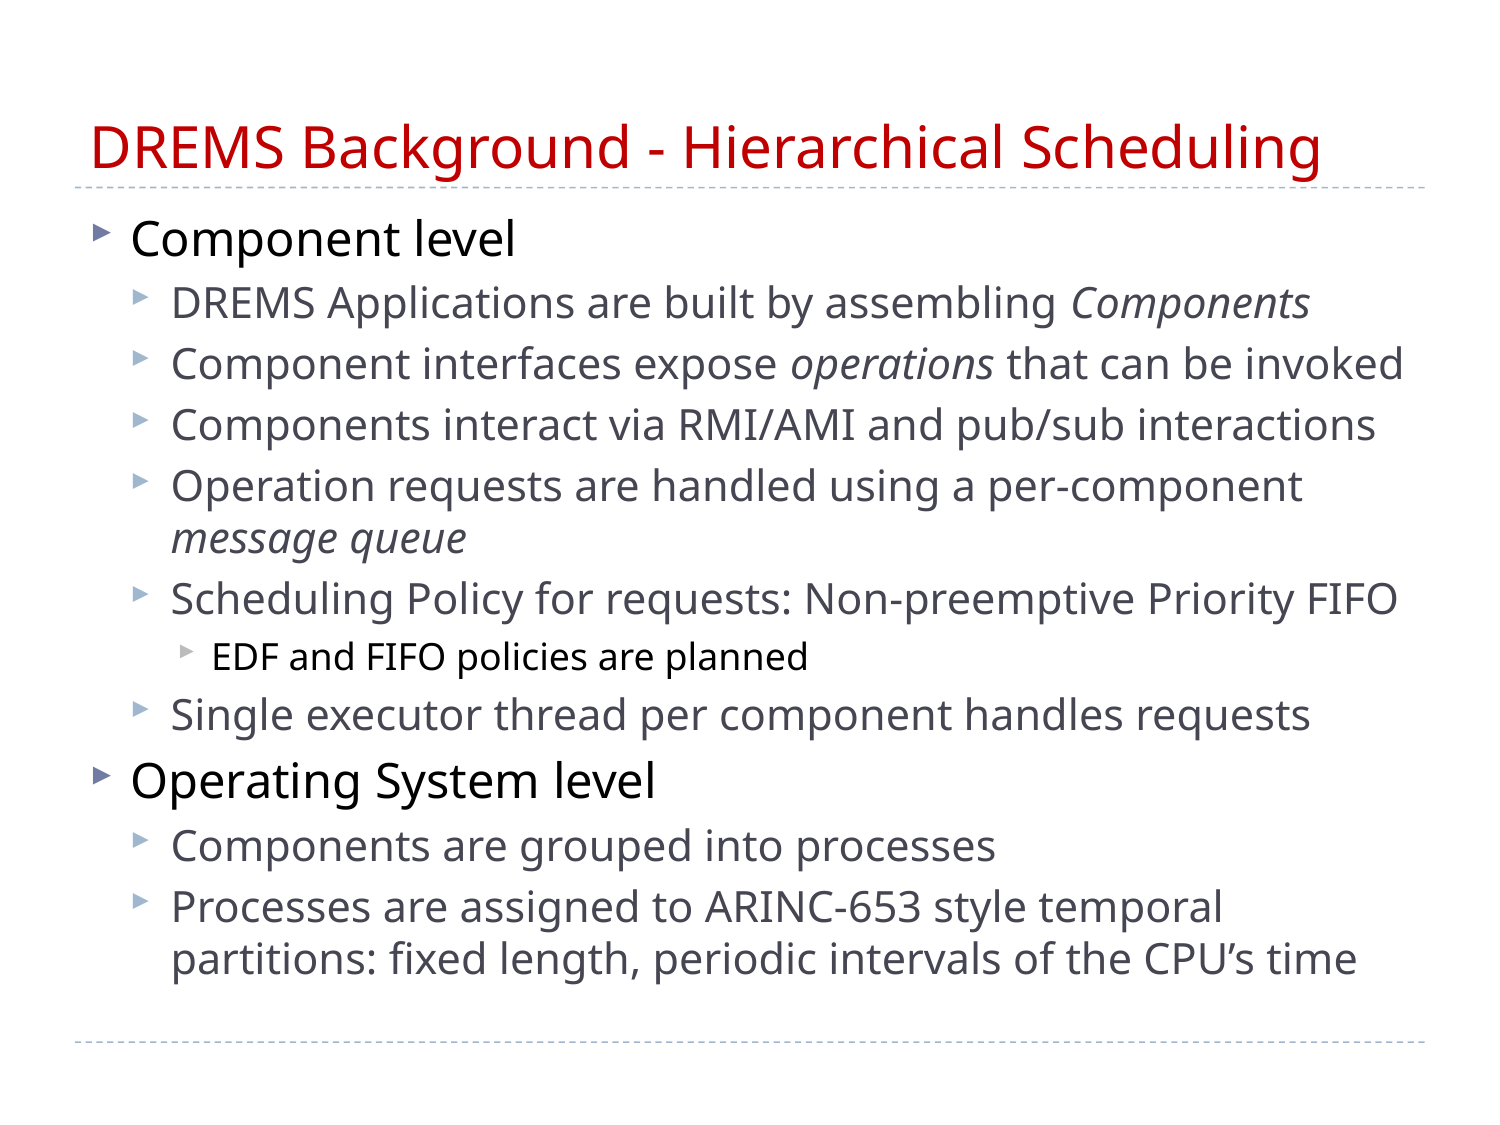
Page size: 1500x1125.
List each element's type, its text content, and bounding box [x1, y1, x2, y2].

list Component level DREMS Applications are built by assembling Components Component interfaces expose operations that can be invoked Components interact via RMI/AMI and pub/sub interactions Operation requests are handled using a per-component message queue Scheduling Policy for requests: Non-preemptive Priority FIFO EDF and FIFO policies are planned Single executor thread per component handles requests Operating System level Components are grouped into processes Processes are assigned to ARINC-653 style temporal partitions: fixed length, periodic intervals of the CPU’s time [75, 200, 1425, 1010]
title DREMS Background - Hierarchical Scheduling [75, 24, 1500, 188]
